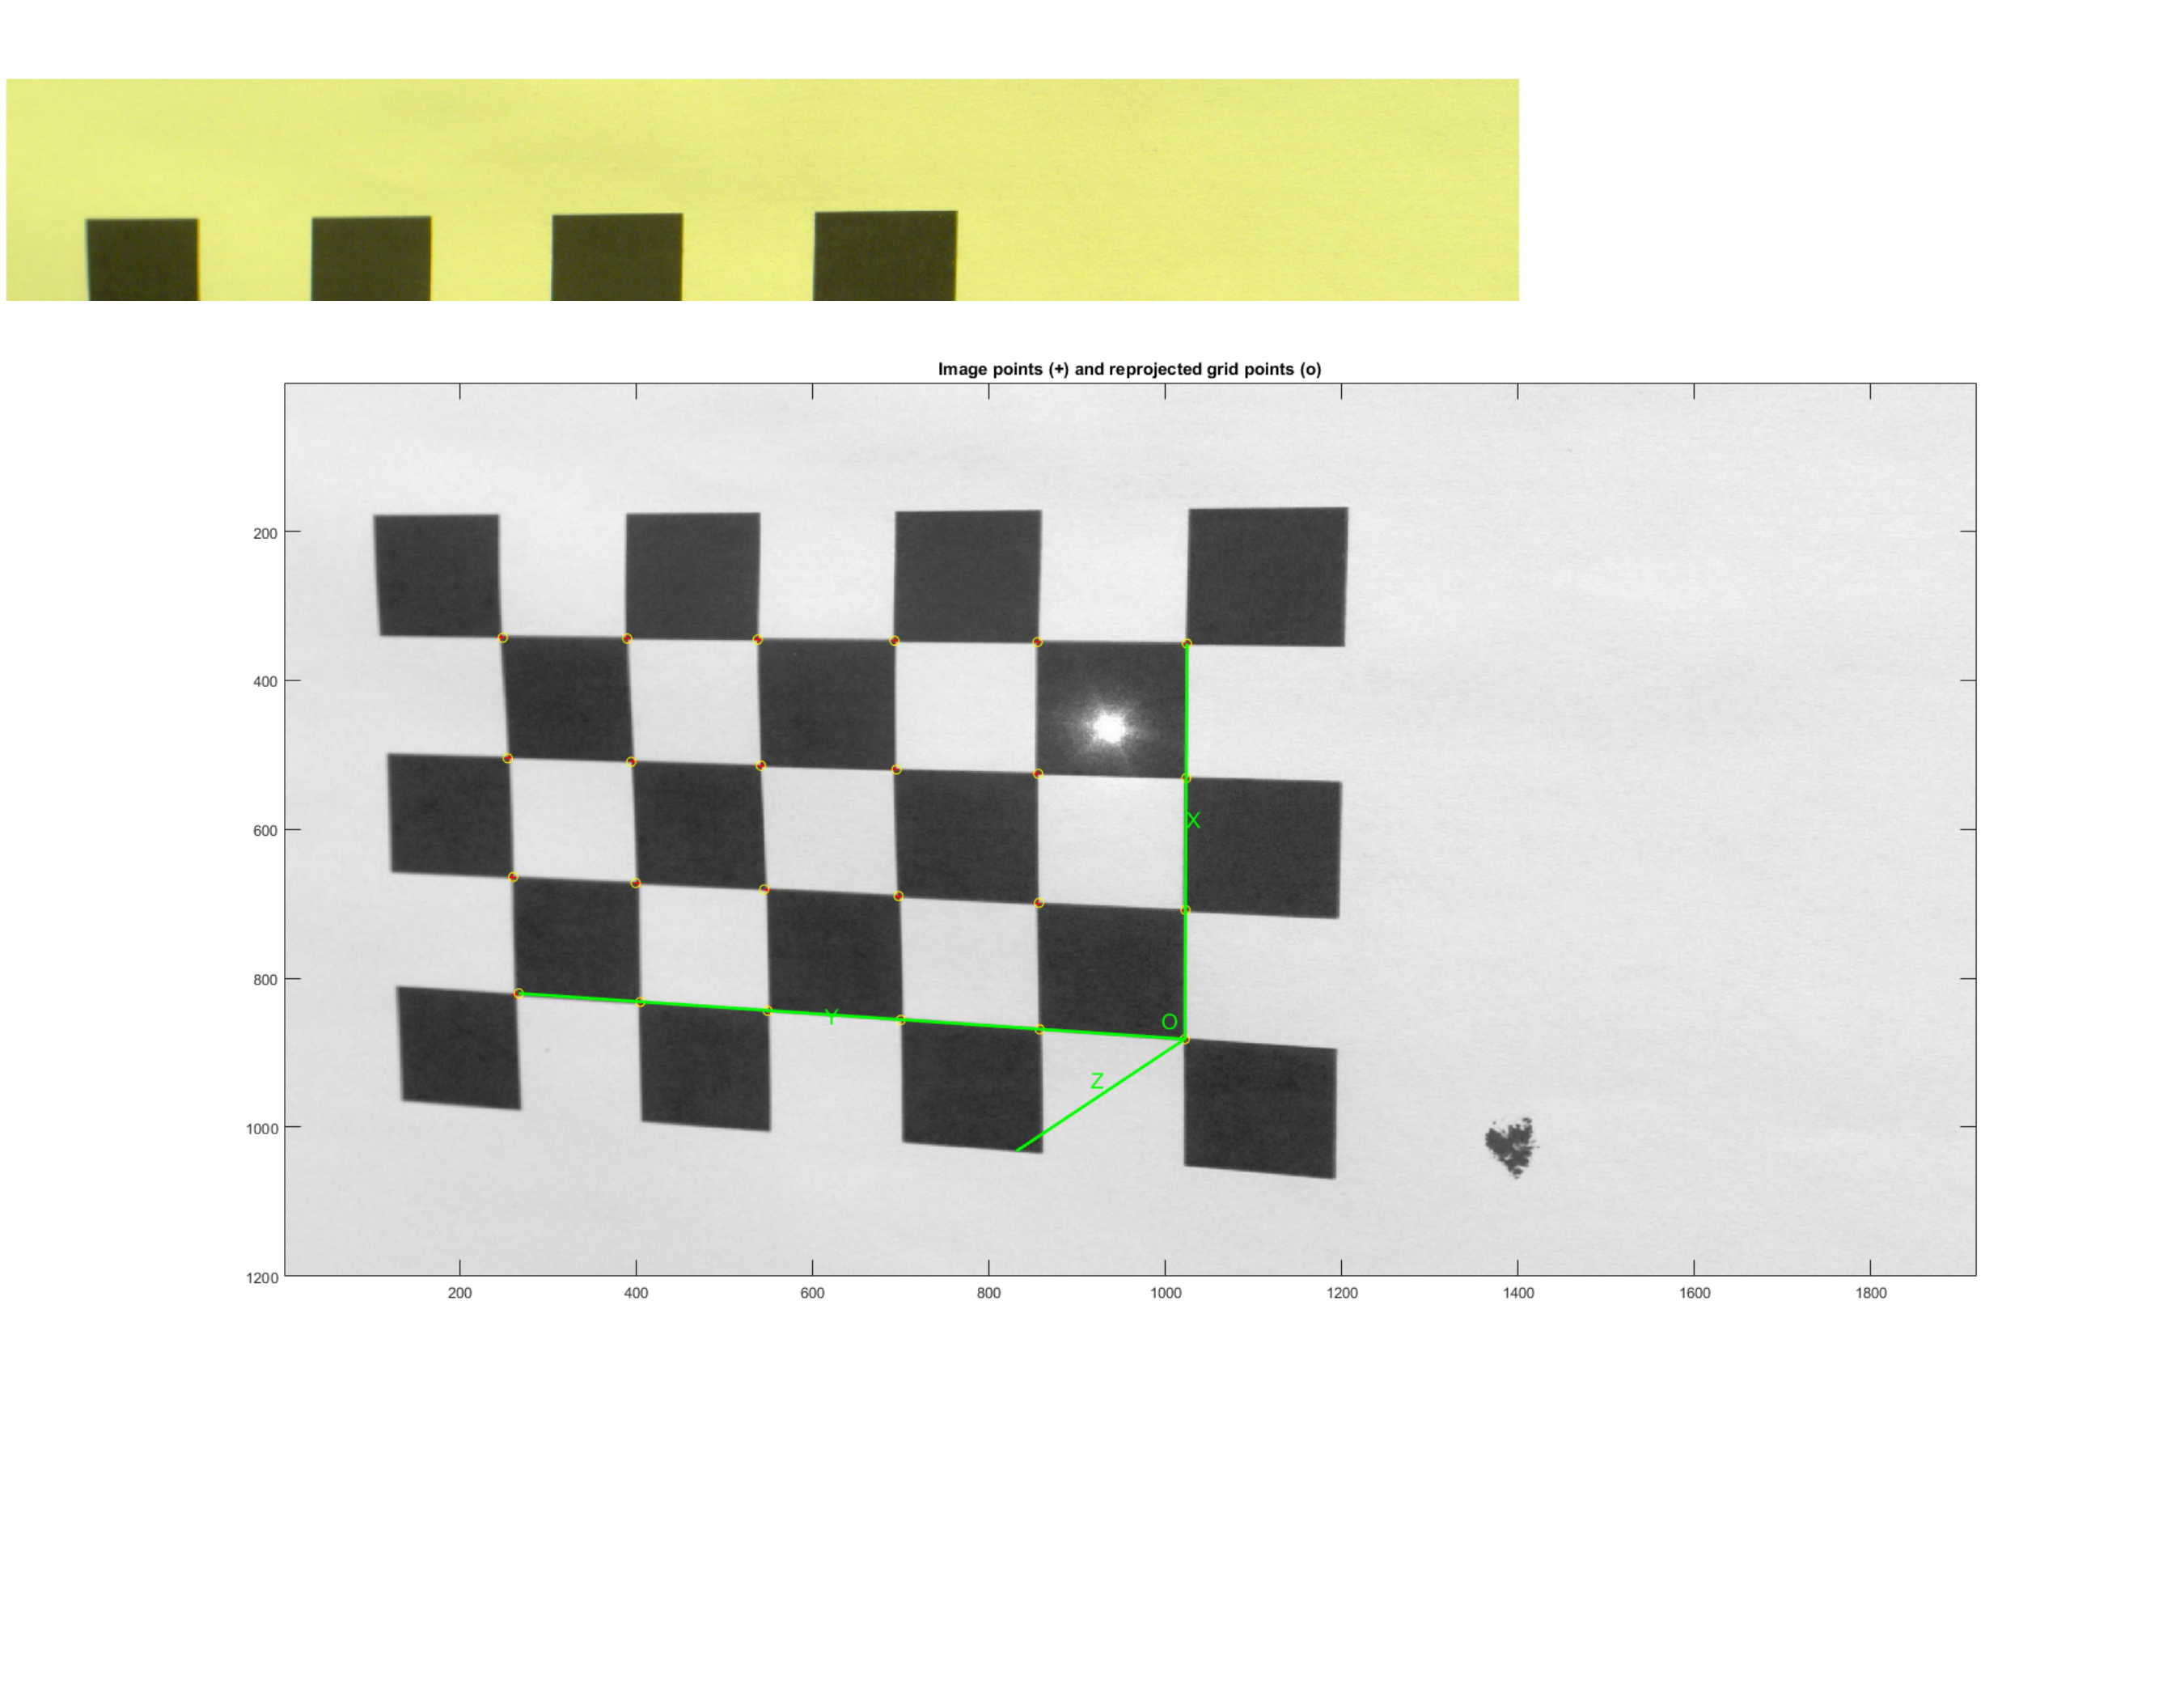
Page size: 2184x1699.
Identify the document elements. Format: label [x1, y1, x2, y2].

picture [0, 72, 2184, 1398]
